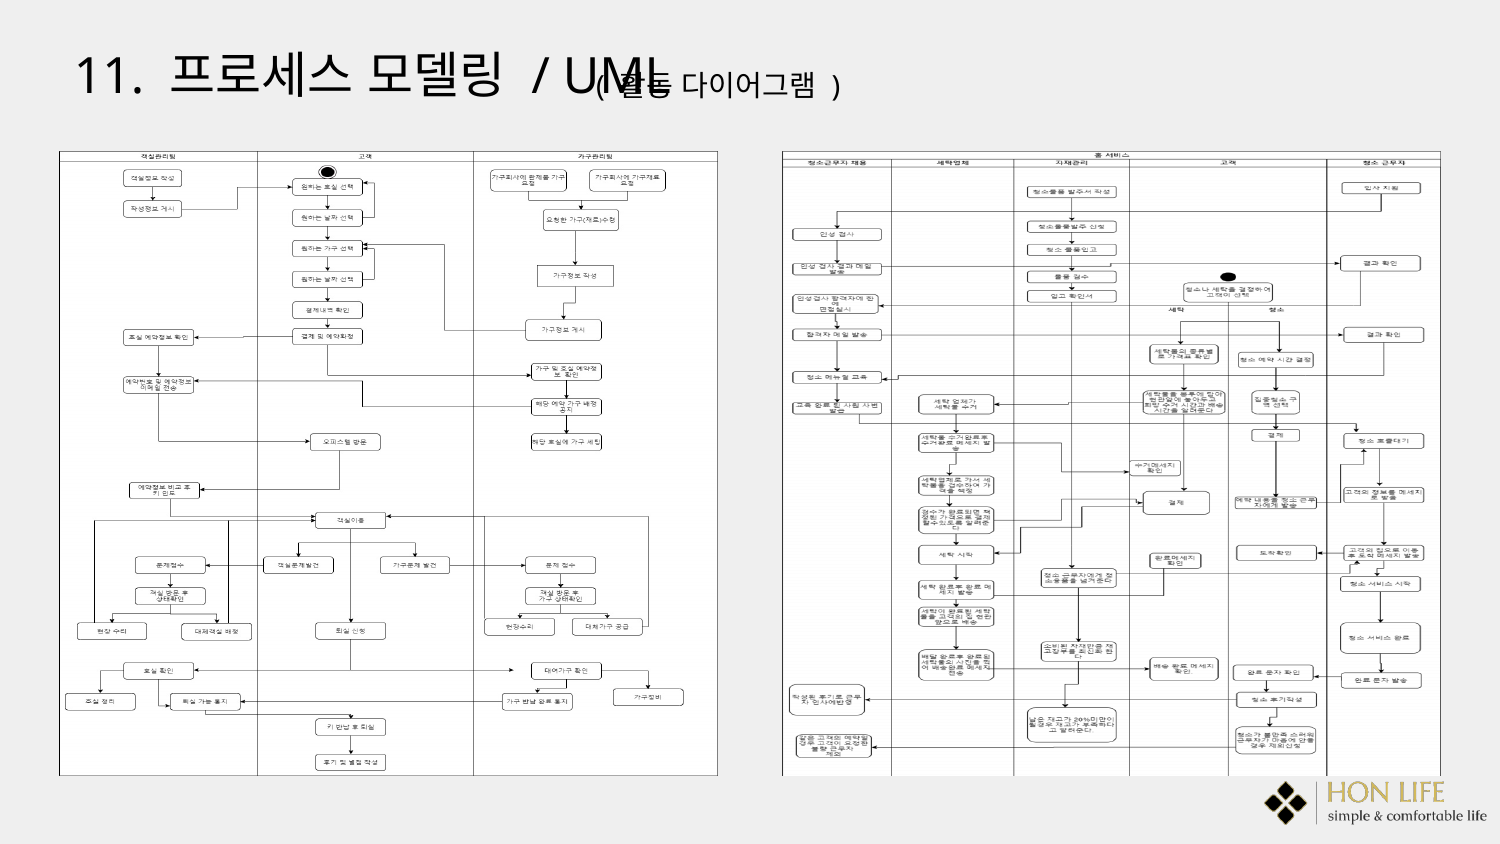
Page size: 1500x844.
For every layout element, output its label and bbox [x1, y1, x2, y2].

picture [781, 151, 1500, 844]
picture [58, 151, 719, 776]
text_box [49, 28, 1397, 147]
